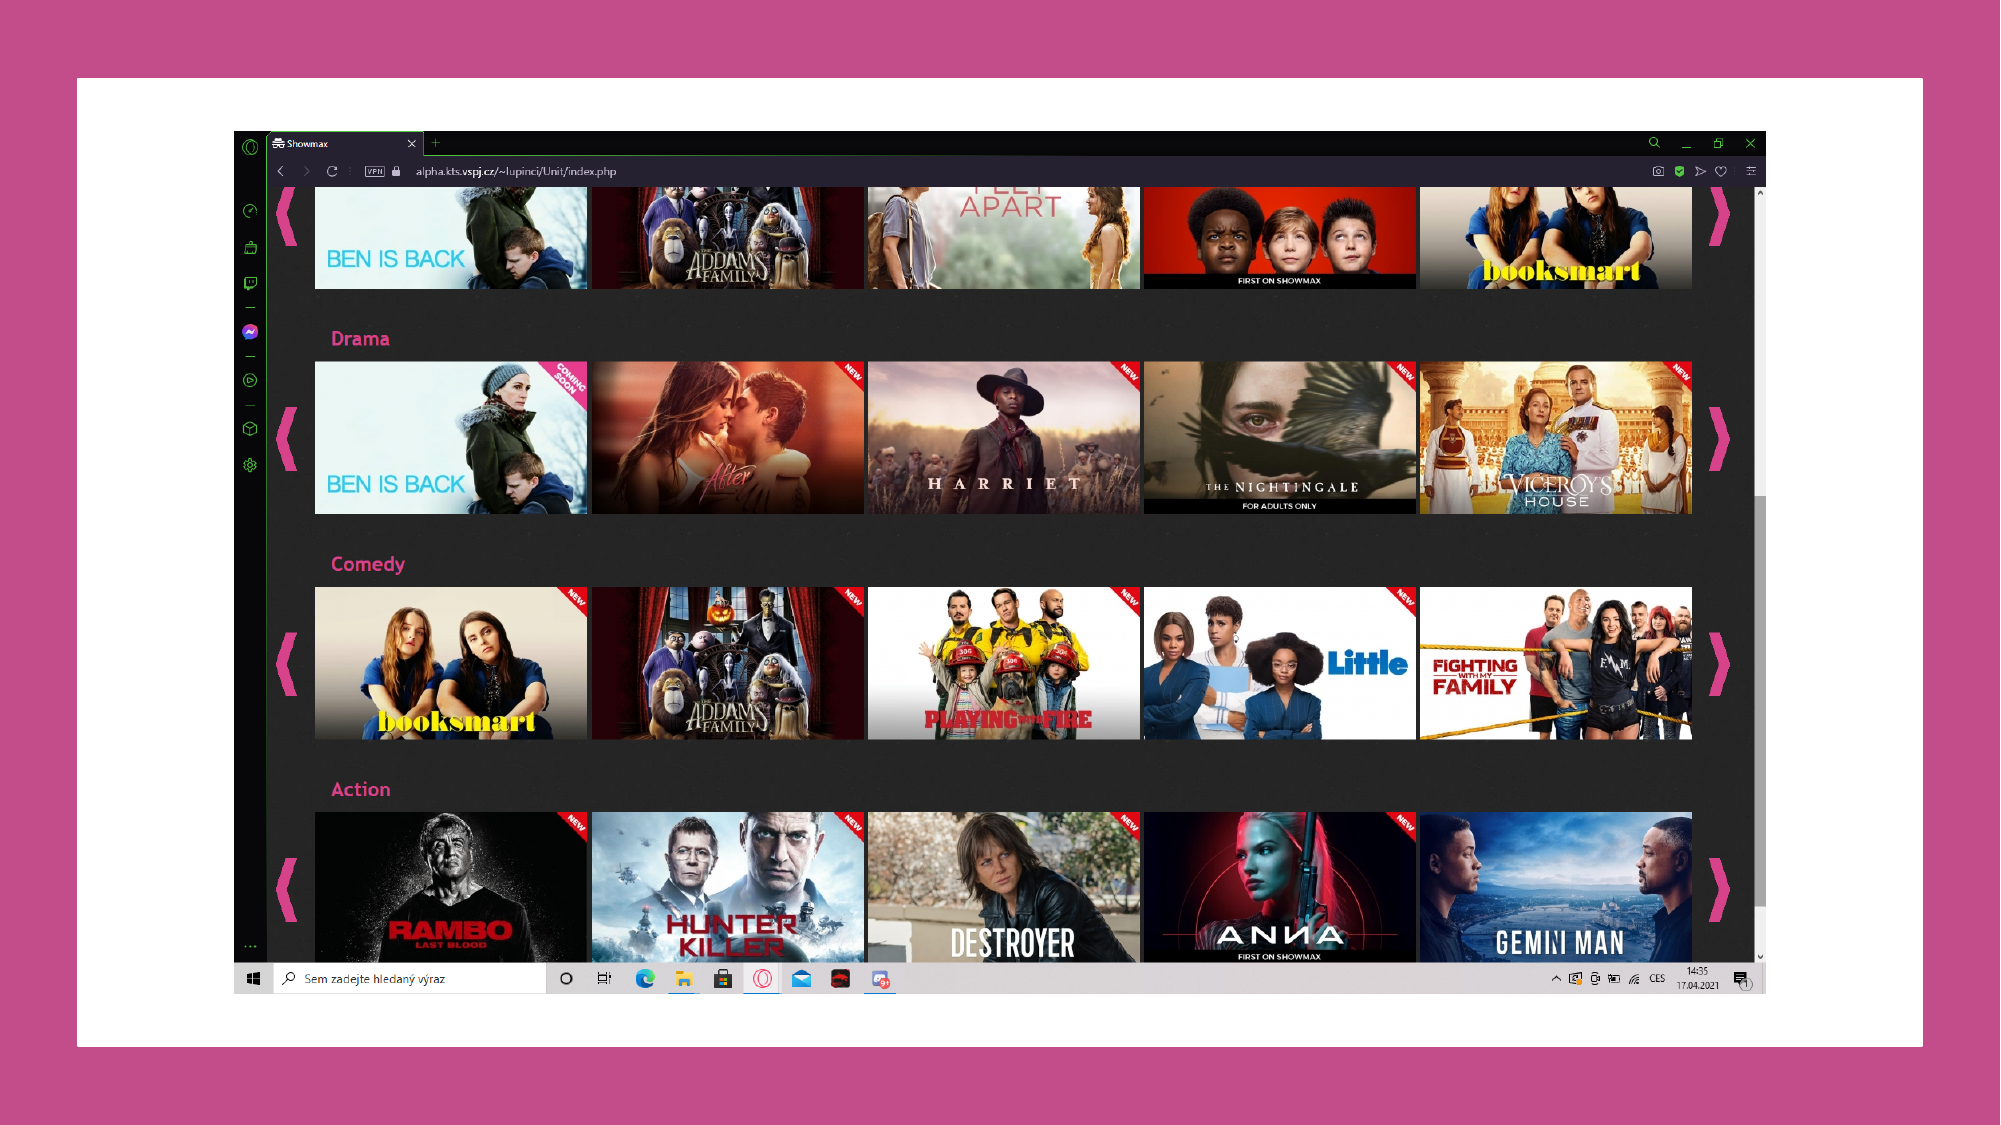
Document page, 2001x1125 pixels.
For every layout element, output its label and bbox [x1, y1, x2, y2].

text_box [77, 78, 1923, 1047]
text_box [0, 0, 2000, 1125]
list [234, 131, 1766, 994]
